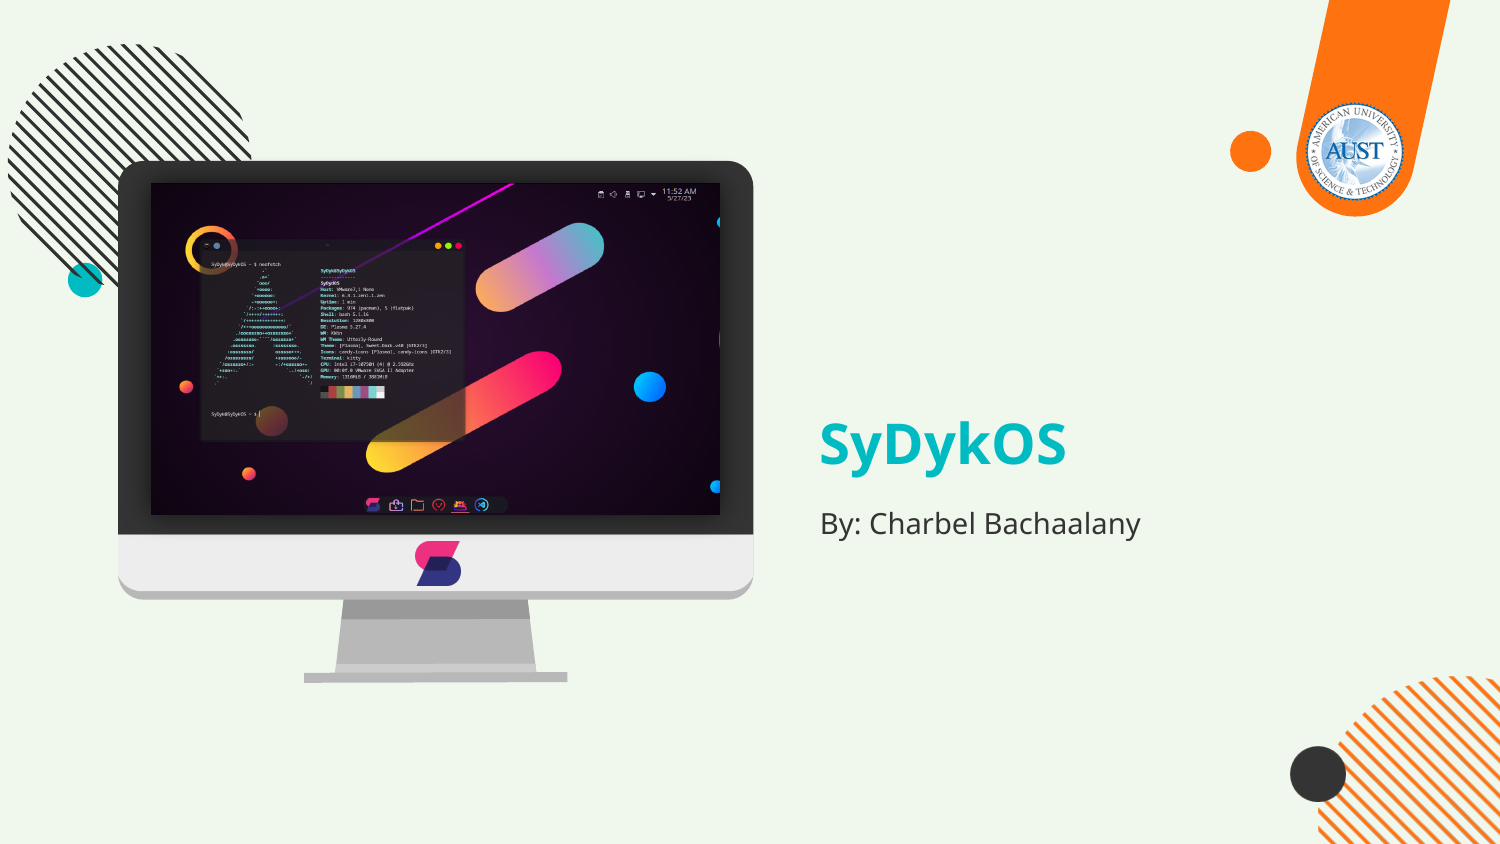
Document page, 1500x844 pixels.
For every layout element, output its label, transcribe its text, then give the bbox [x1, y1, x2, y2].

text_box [117, 160, 754, 684]
title SyDykOS [805, 394, 1355, 491]
subtitle By: Charbel Bachaalany [805, 490, 1291, 664]
picture [1290, 676, 1500, 844]
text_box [7, 43, 252, 289]
picture [1304, 101, 1404, 202]
picture [150, 183, 721, 515]
picture [415, 540, 461, 587]
